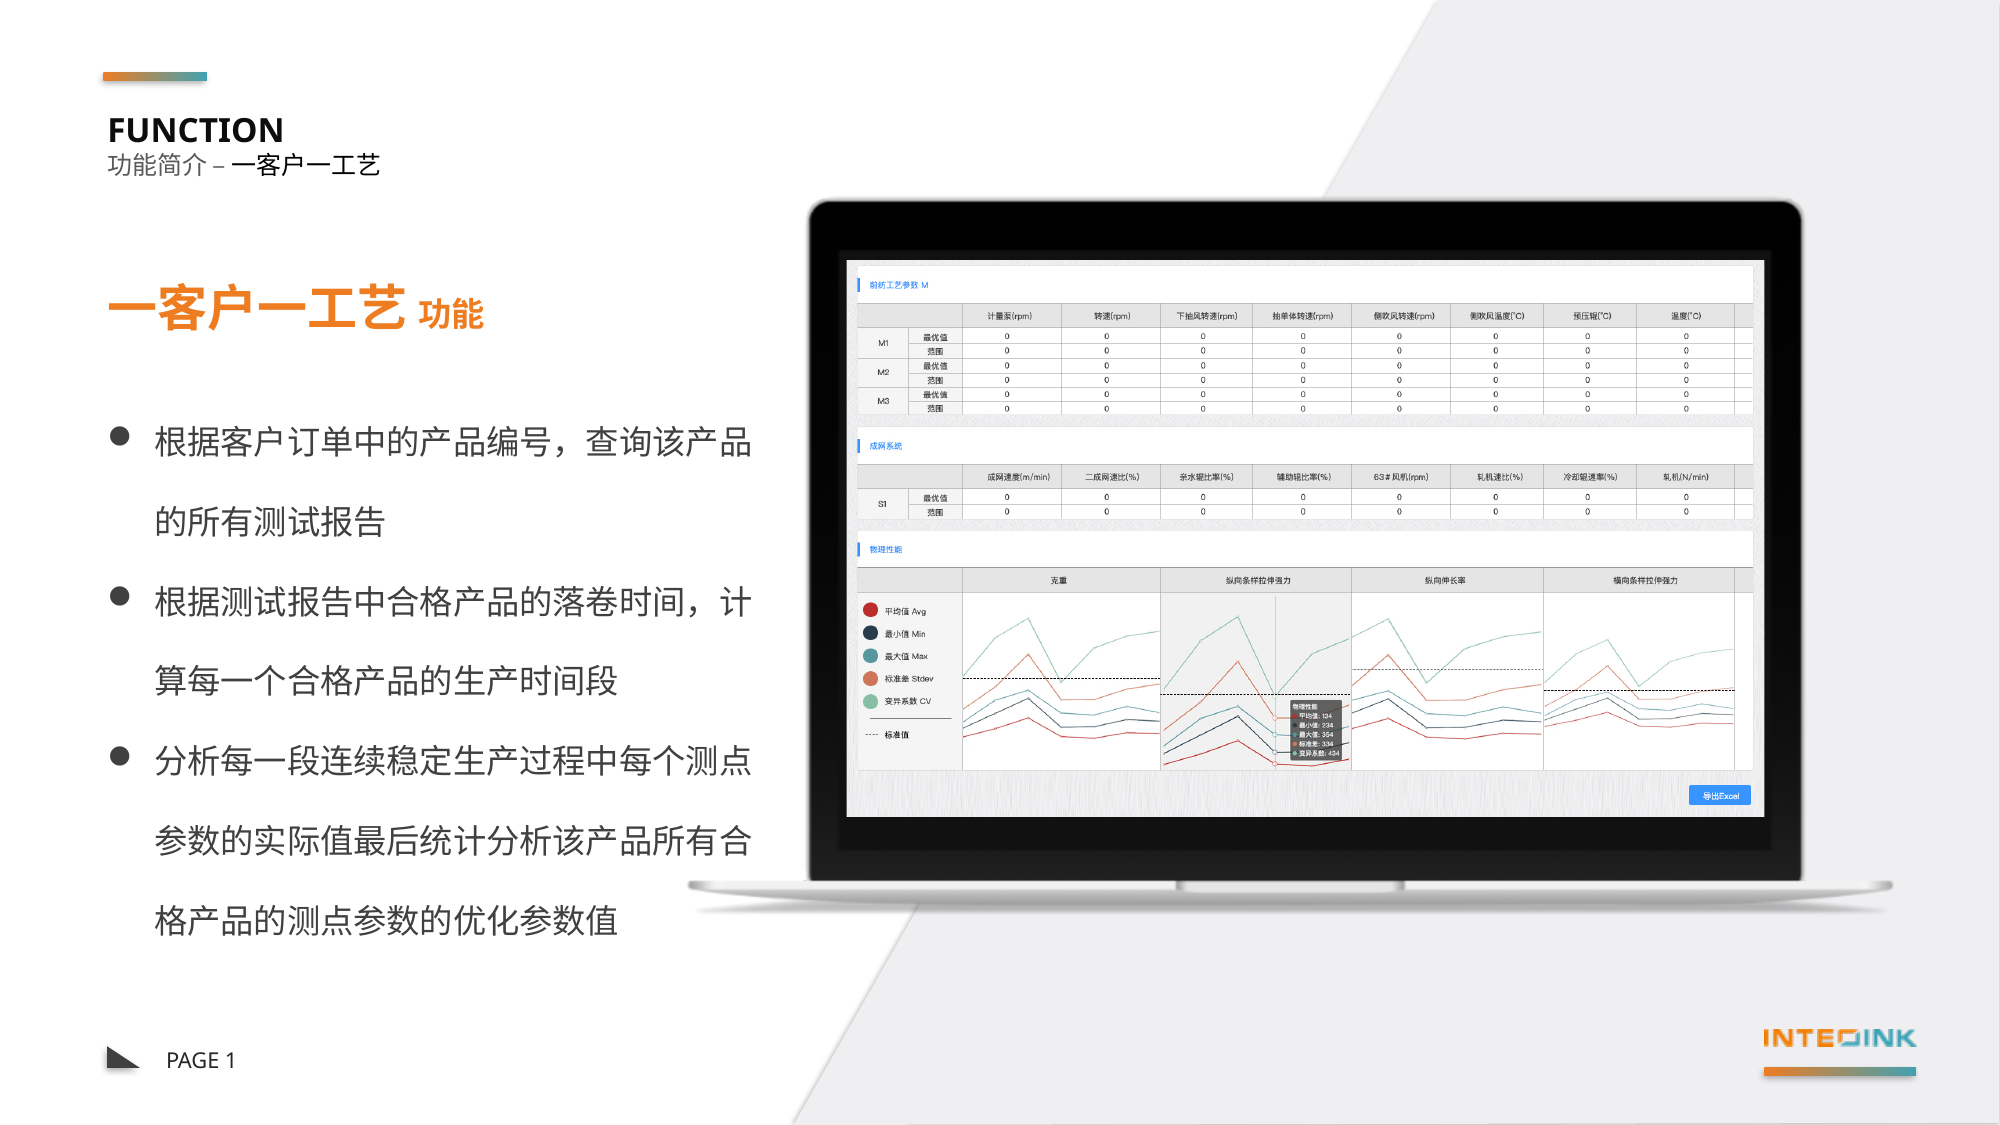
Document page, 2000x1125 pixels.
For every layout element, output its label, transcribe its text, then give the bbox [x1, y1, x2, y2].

text_box FUNCTION 功能简介 – 一客户一工艺 [92, 101, 656, 187]
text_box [106, 1038, 262, 1081]
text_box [1764, 1028, 1917, 1076]
text_box [792, 0, 2000, 1125]
text_box [103, 72, 208, 81]
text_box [657, 101, 1972, 952]
text_box 一客户一工艺 功能 根据客户订单中的产品编号，查询该产品的所有测试报告 根据测试报告中合格产品的落卷时间，计算每一个合格产品的生产时间段 分析每一段连续稳定生产过程中每个测点参数的实际值最后统计分析该产品所有合格产品的测点参数的优化参数值 [92, 268, 652, 948]
